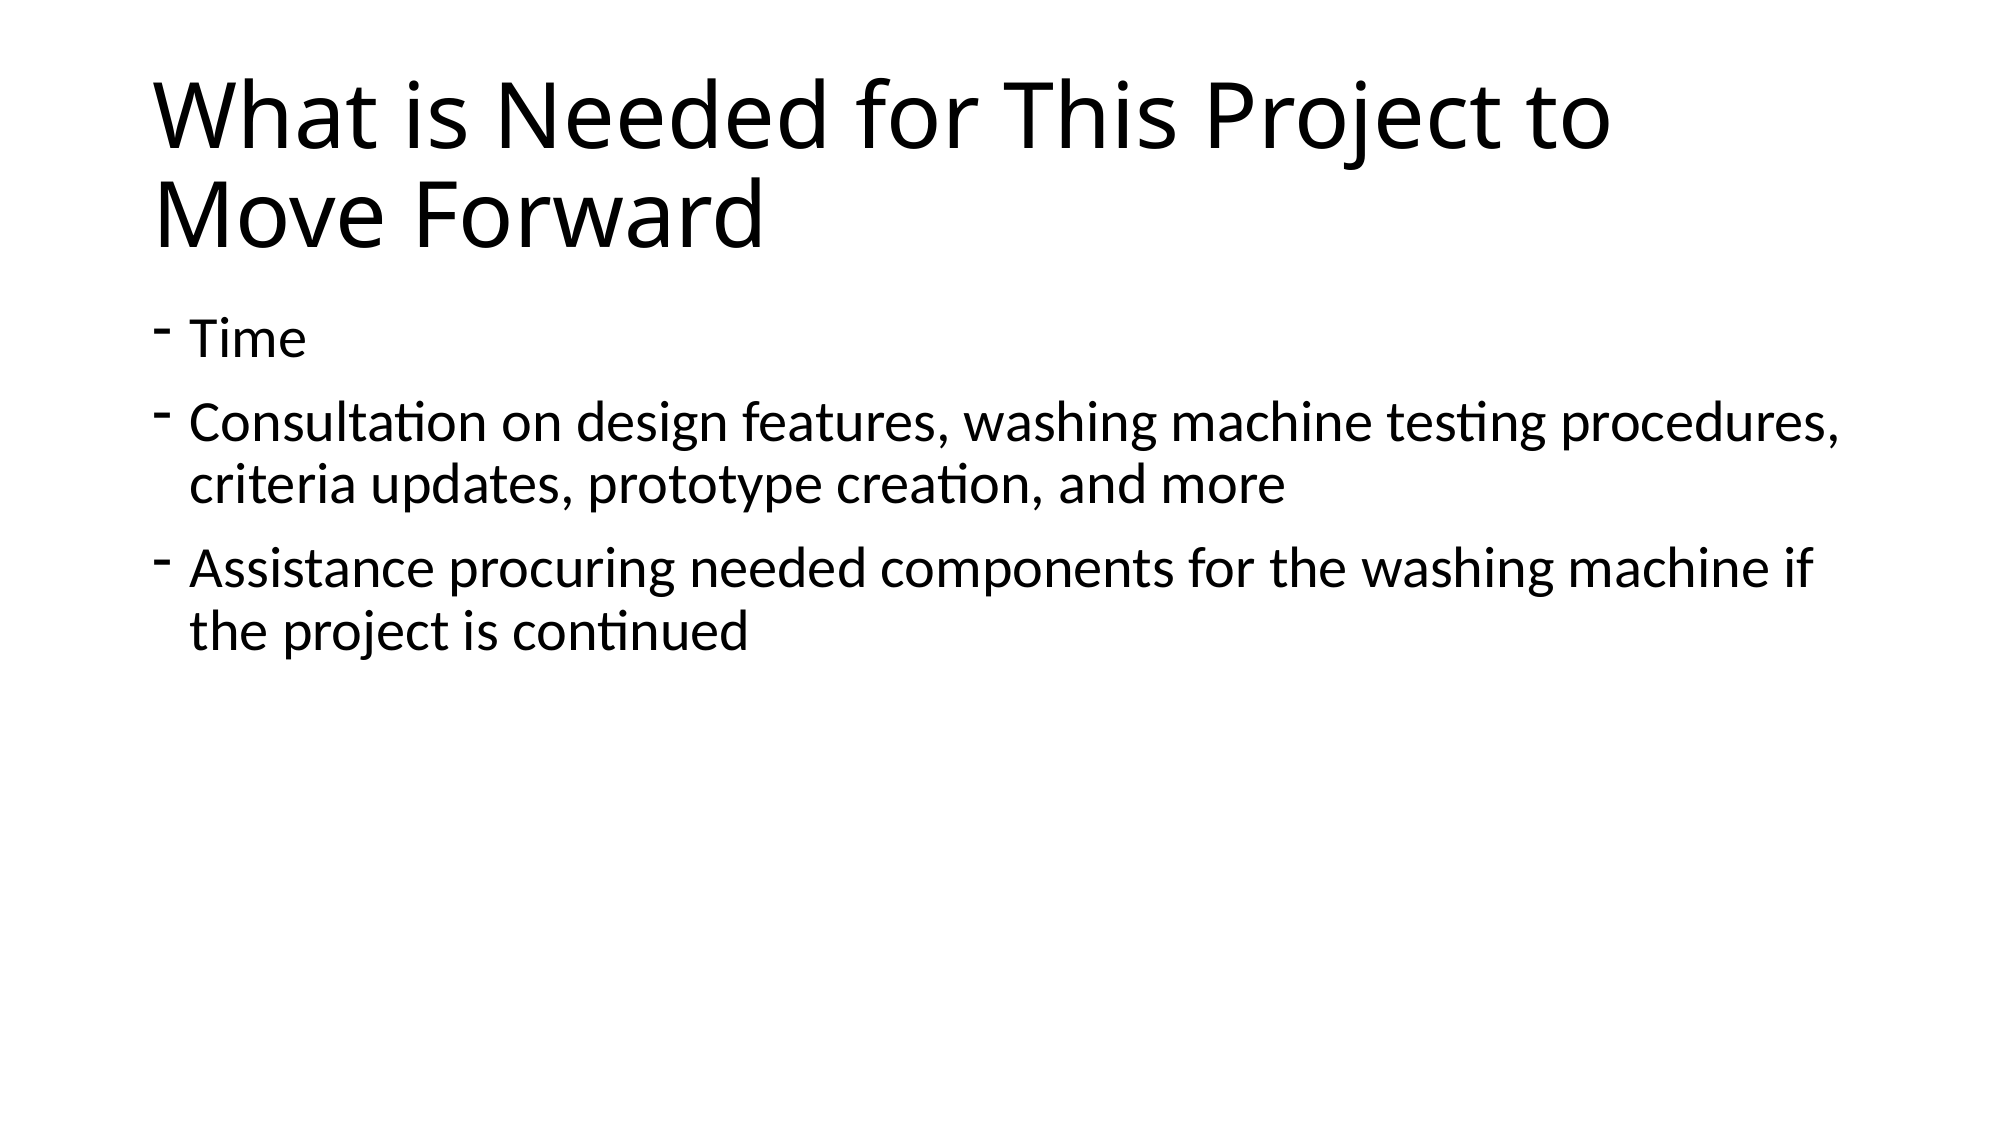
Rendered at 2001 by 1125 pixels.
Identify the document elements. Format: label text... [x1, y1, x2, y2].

list Time Consultation on design features, washing machine testing procedures, criteria updates, prototype creation, and more Assistance procuring needed components for the washing machine if the project is continued [137, 299, 1863, 1014]
title What is Needed for This Project to Move Forward [137, 59, 1863, 278]
